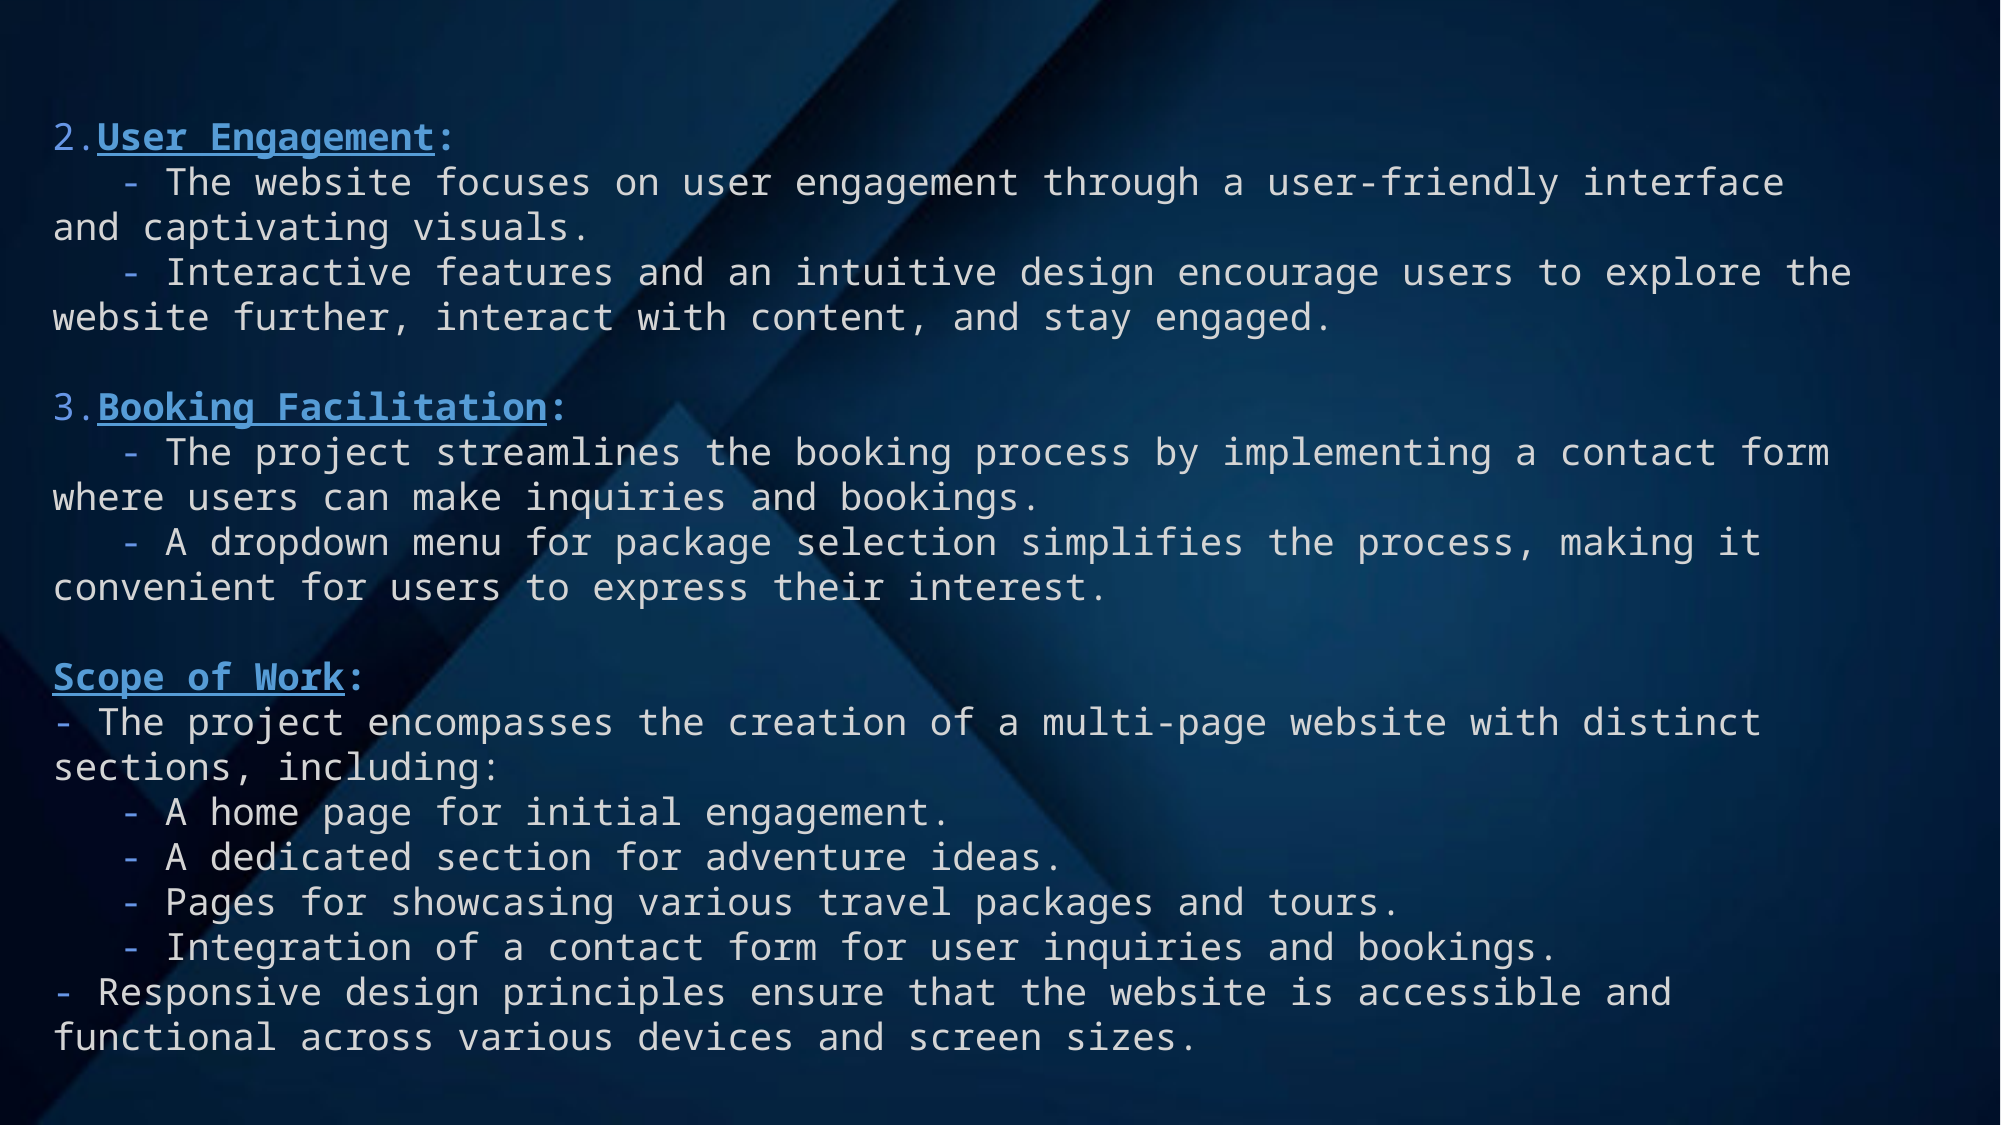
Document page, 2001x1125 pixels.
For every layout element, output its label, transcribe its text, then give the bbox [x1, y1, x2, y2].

picture [0, 0, 2001, 1125]
text_box 2.User Engagement: - The website focuses on user engagement through a user-friendly interface and captivating visuals. - Interactive features and an intuitive design encourage users to explore the website further, interact with content, and stay engaged. 3.Booking Facilitation: - The project streamlines the booking process by implementing a contact form where users can make inquiries and bookings. - A dropdown menu for package selection simplifies the process, making it convenient for users to express their interest. Scope of Work: - The project encompasses the creation of a multi-page website with distinct sections, including: - A home page for initial engagement. - A dedicated section for adventure ideas. - Pages for showcasing various travel packages and tours. - Integration of a contact form for user inquiries and bookings. - Responsive design principles ensure that the website is accessible and functional across various devices and screen sizes. [37, 15, 1871, 1125]
